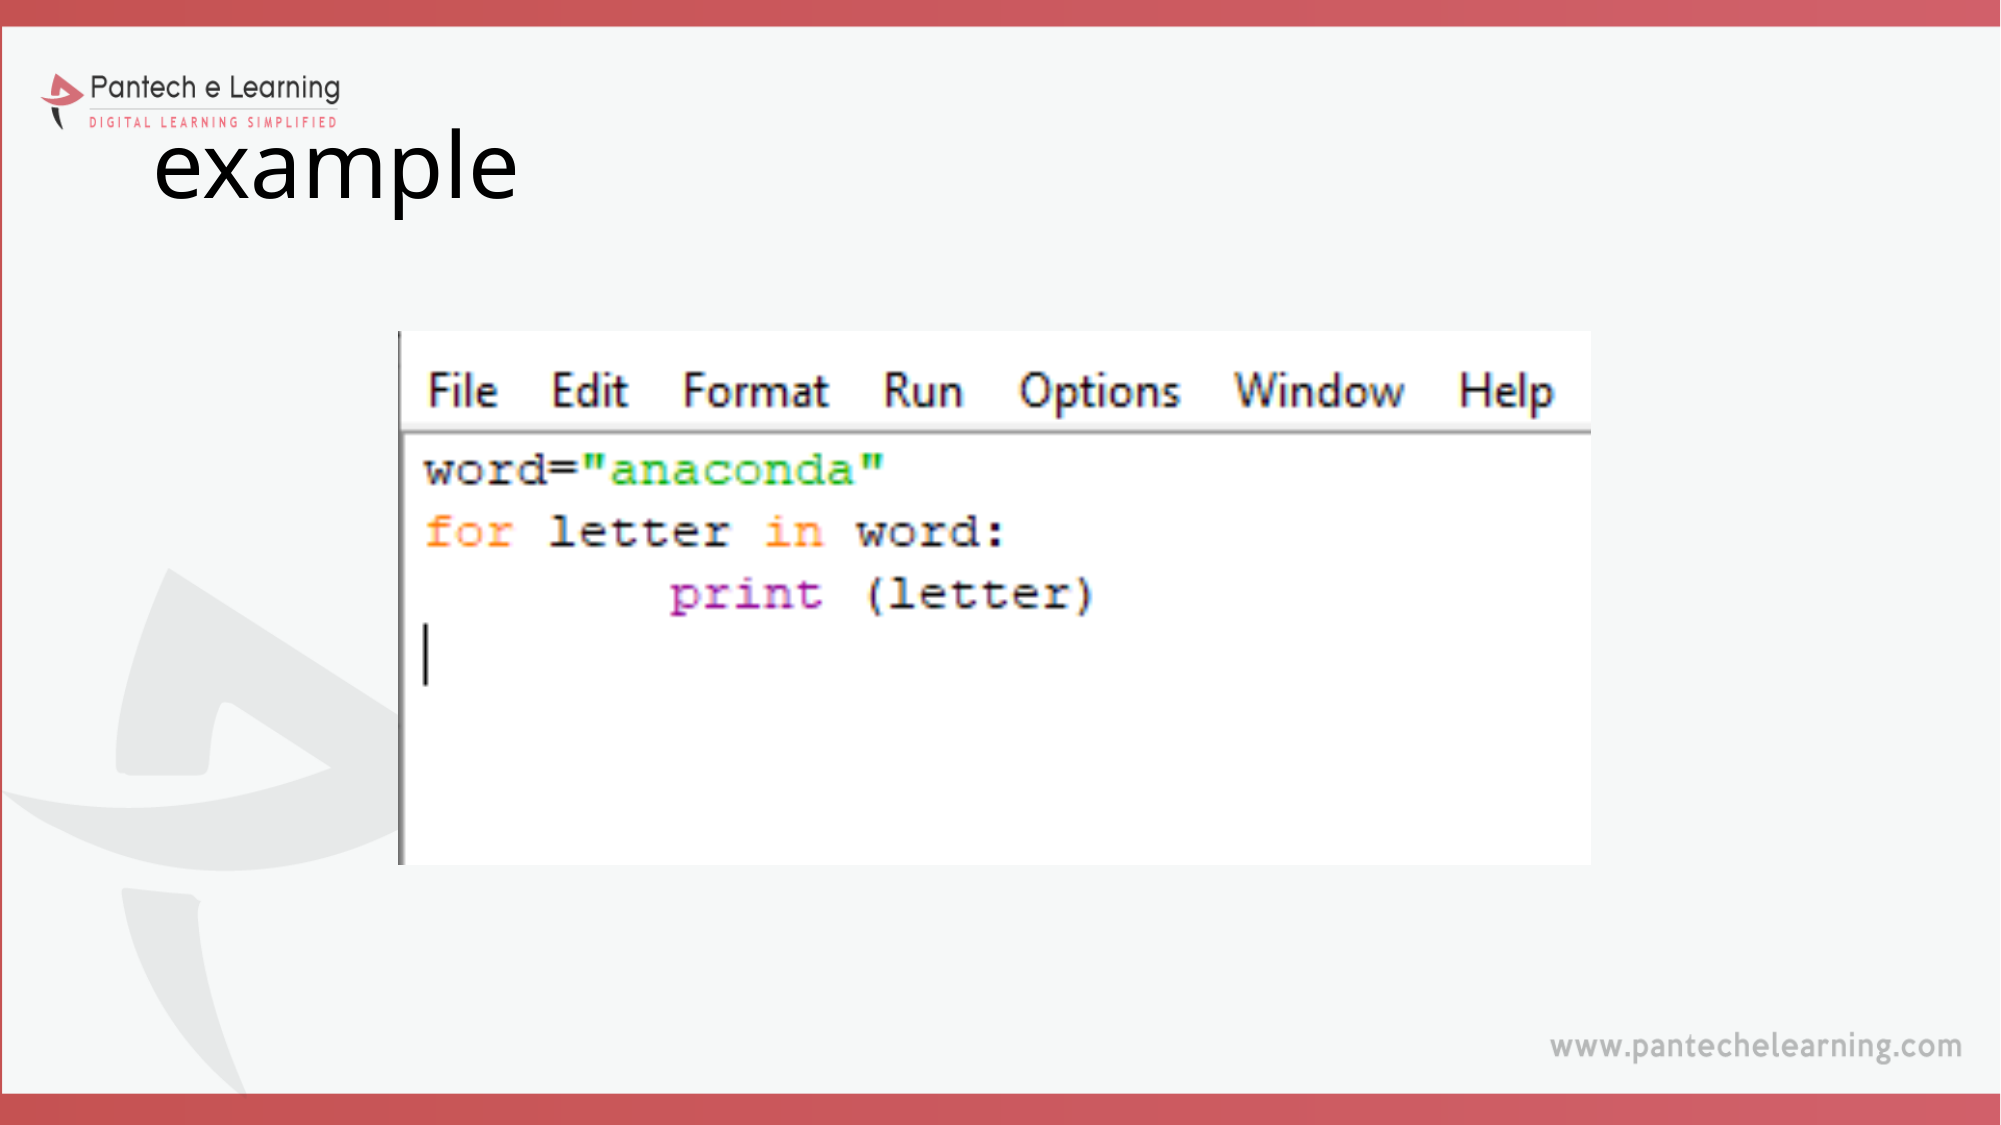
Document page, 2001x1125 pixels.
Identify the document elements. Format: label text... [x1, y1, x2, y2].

picture [0, 0, 2001, 1125]
title example [137, 59, 1863, 278]
